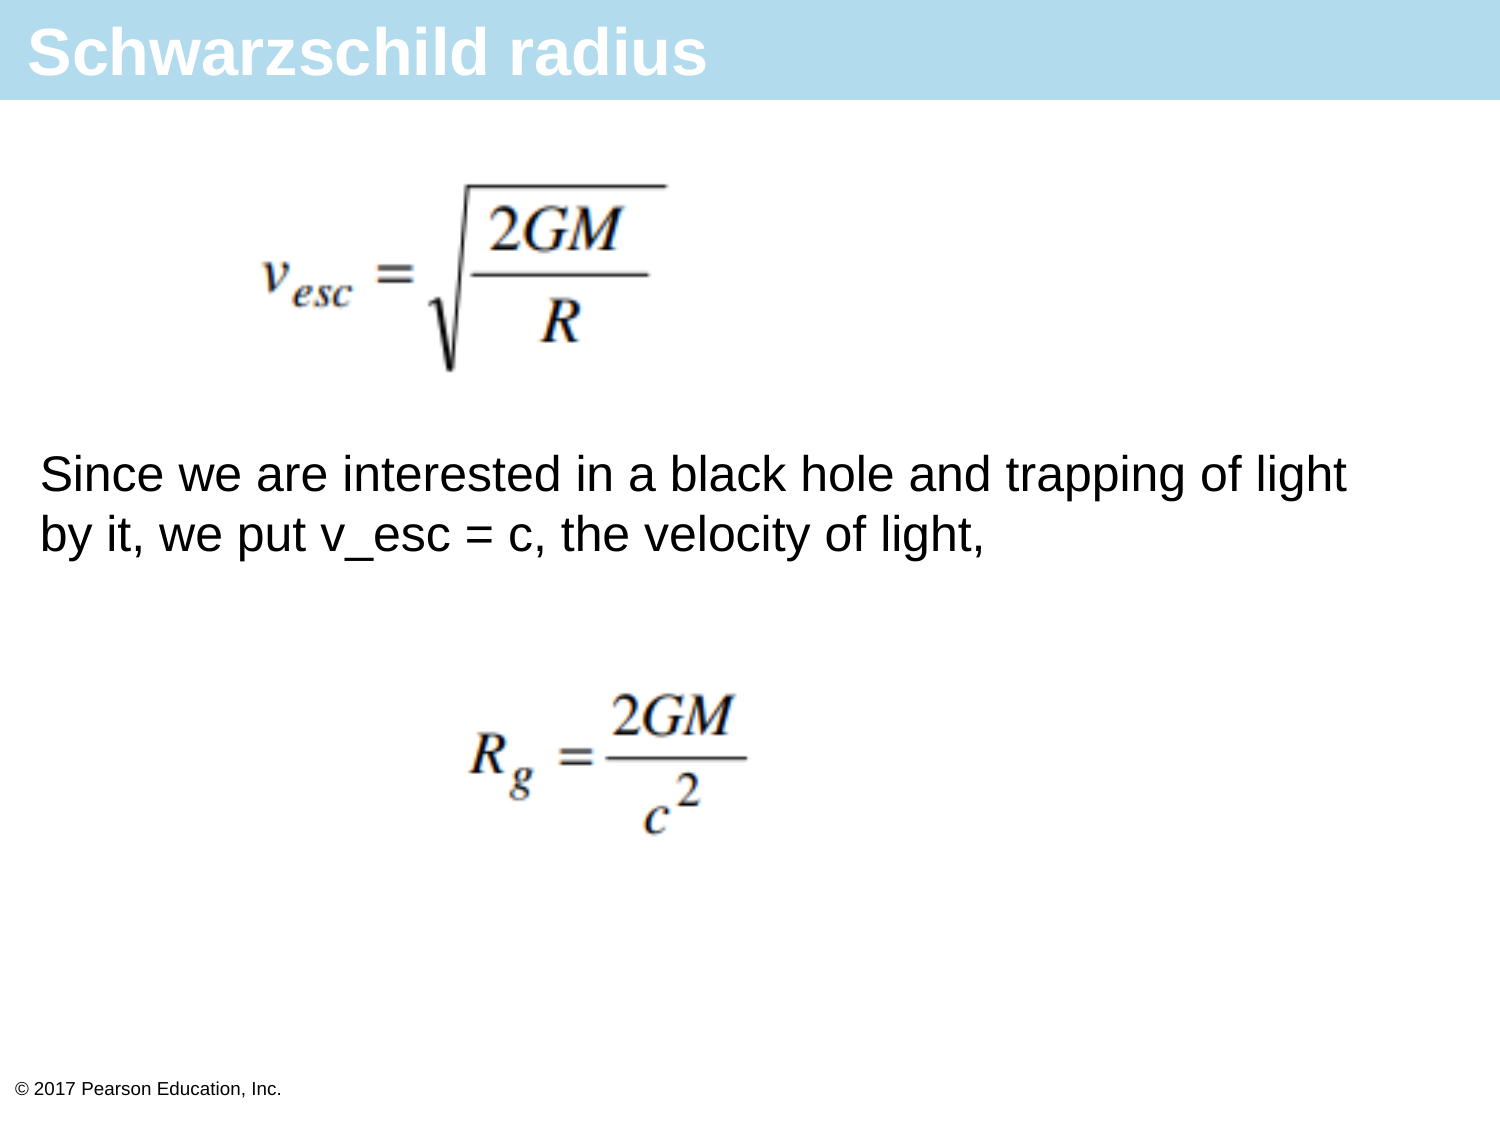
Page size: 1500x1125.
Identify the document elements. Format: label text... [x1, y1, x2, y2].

text_box Since we are interested in a black hole and trapping of light by it, we put v_esc = c, the velocity of light, [24, 433, 1413, 569]
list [225, 162, 789, 421]
title Schwarzschild radius [12, 2, 1475, 96]
picture [437, 659, 817, 868]
footer © 2017 Pearson Education, Inc. [0, 1049, 476, 1125]
